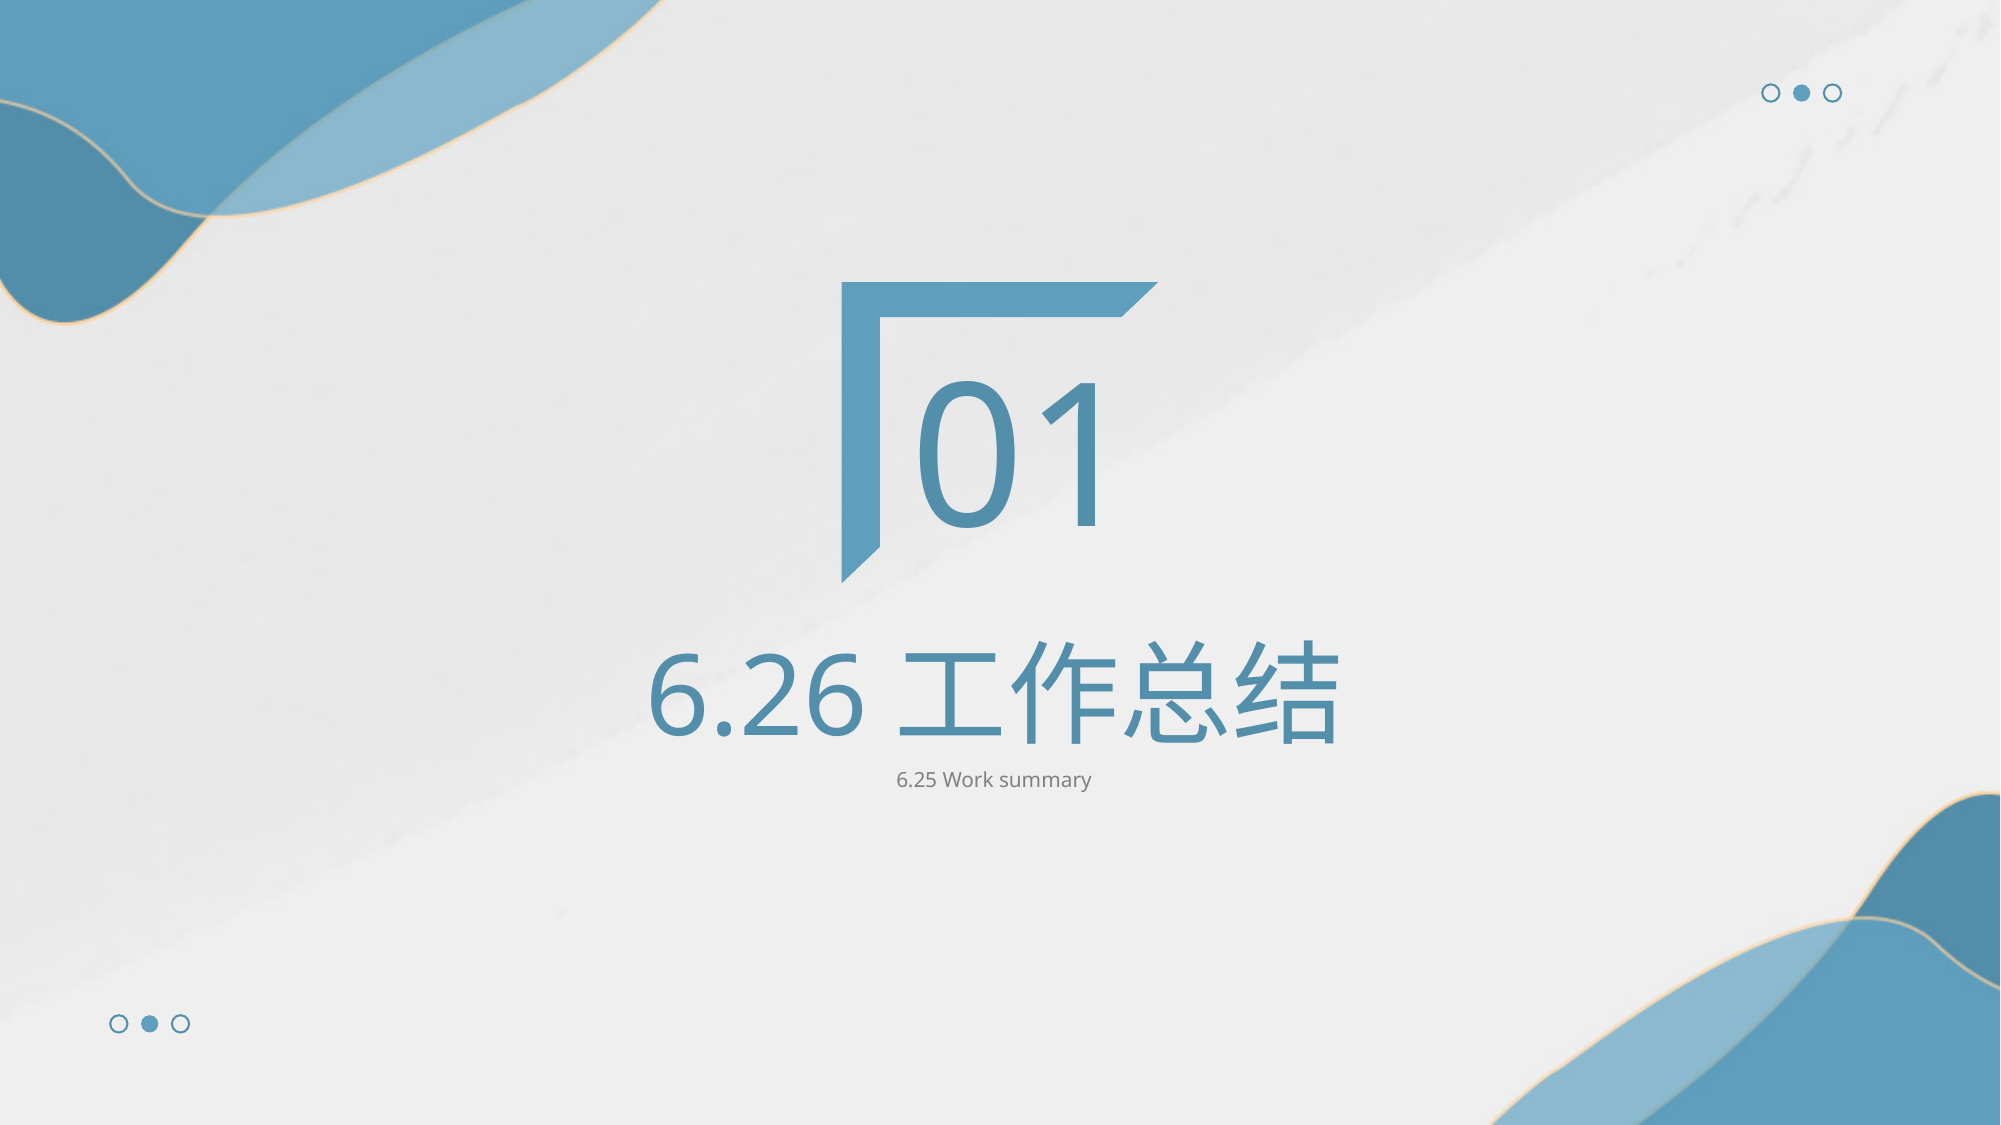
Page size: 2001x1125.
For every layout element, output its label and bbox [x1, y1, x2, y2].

text_box [644, 622, 1355, 800]
picture [0, 0, 2001, 1125]
text_box [1762, 84, 1842, 102]
text_box [841, 282, 1159, 584]
text_box [110, 1015, 190, 1033]
